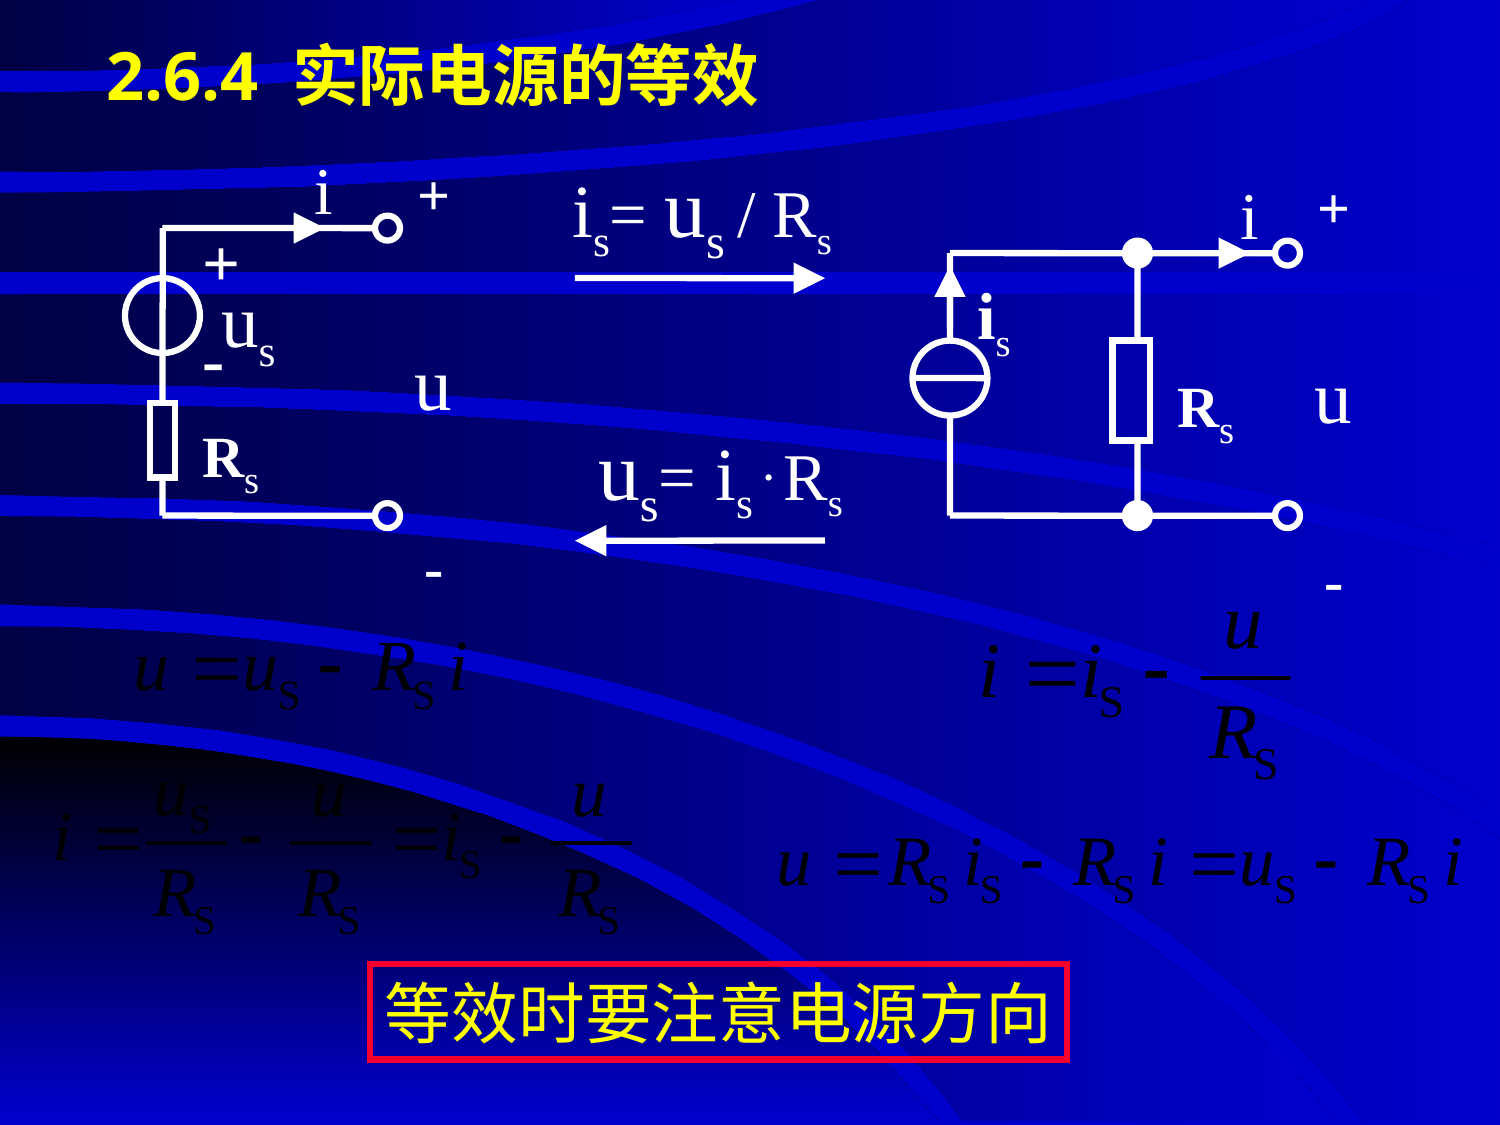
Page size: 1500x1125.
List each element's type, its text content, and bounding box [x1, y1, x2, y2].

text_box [537, 152, 867, 279]
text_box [912, 165, 1368, 529]
text_box 2.6.4 实际电源的等效 [91, 26, 1250, 121]
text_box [574, 415, 867, 541]
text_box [124, 618, 485, 727]
text_box 等效时要注意电源方向 [370, 964, 1068, 1060]
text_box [969, 572, 1306, 796]
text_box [124, 140, 468, 529]
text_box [767, 814, 1477, 921]
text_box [43, 748, 644, 950]
